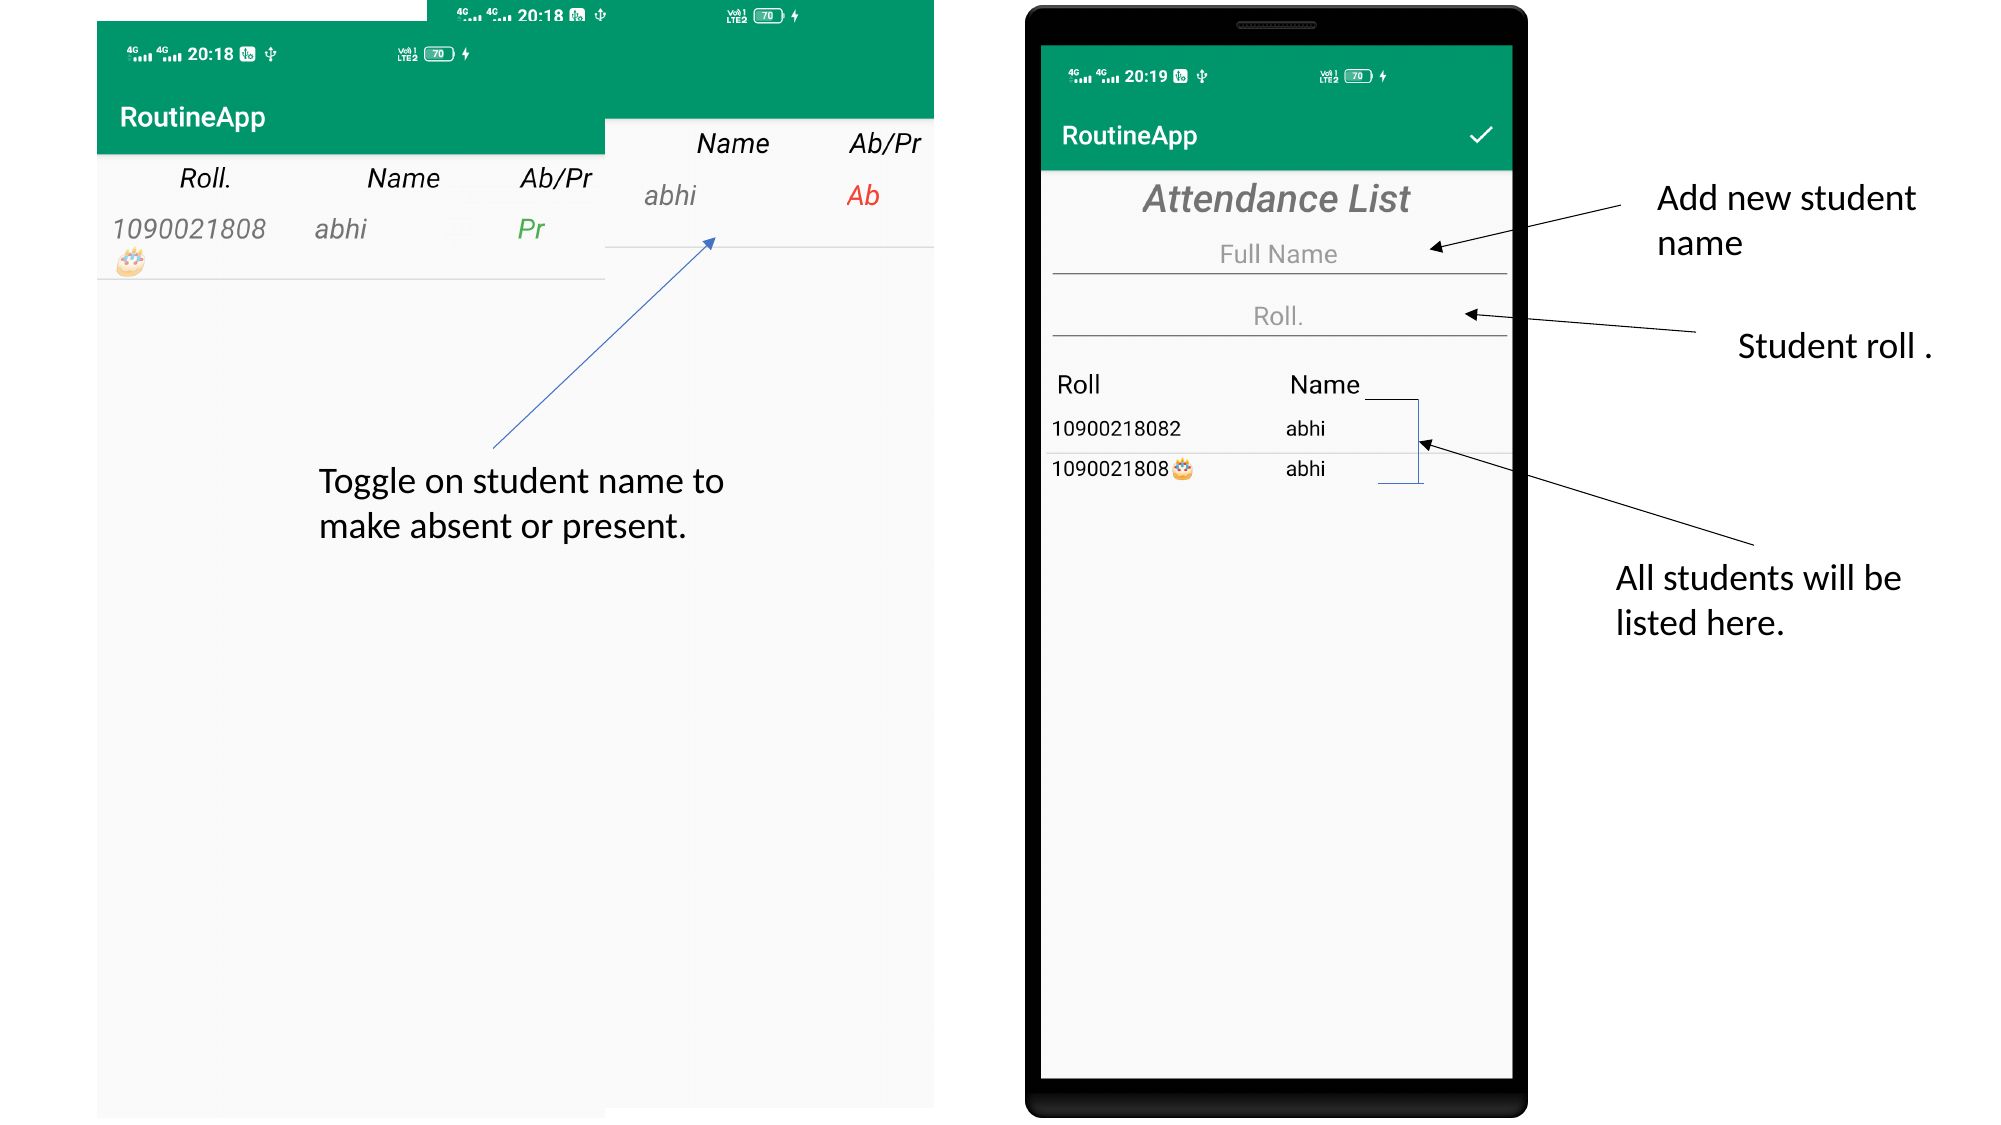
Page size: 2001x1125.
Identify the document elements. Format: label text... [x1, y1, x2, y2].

text_box Student roll . [1723, 313, 1970, 374]
text_box All students will be listed here. [1600, 545, 1949, 650]
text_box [1429, 205, 1621, 250]
picture [97, 0, 934, 1118]
text_box Add new student name [1642, 165, 1970, 270]
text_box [1418, 441, 1754, 546]
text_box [1464, 313, 1696, 333]
picture [1025, 5, 1528, 1118]
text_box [493, 237, 716, 449]
